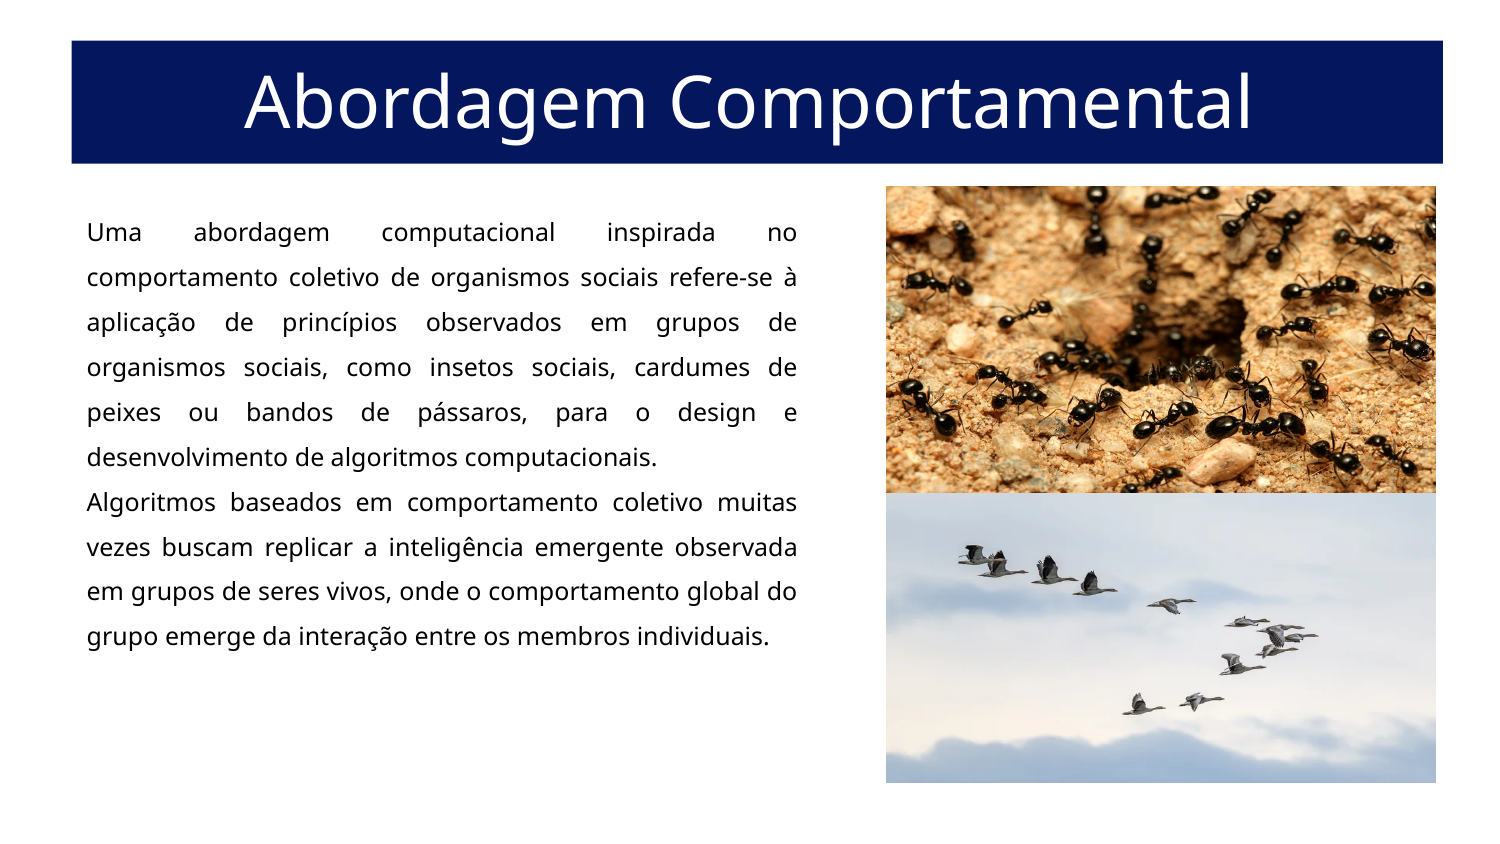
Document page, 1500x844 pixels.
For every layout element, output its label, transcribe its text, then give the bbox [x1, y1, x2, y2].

title Abordagem Comportamental [51, 40, 1449, 164]
text_box Uma abordagem computacional inspirada no comportamento coletivo de organismos sociais refere-se à aplicação de princípios observados em grupos de organismos sociais, como insetos sociais, cardumes de peixes ou bandos de pássaros, para o design e desenvolvimento de algoritmos computacionais. Algoritmos baseados em comportamento coletivo muitas vezes buscam replicar a inteligência emergente observada em grupos de seres vivos, onde o comportamento global do grupo emerge da interação entre os membros individuais. [71, 186, 814, 711]
picture [886, 186, 1436, 783]
